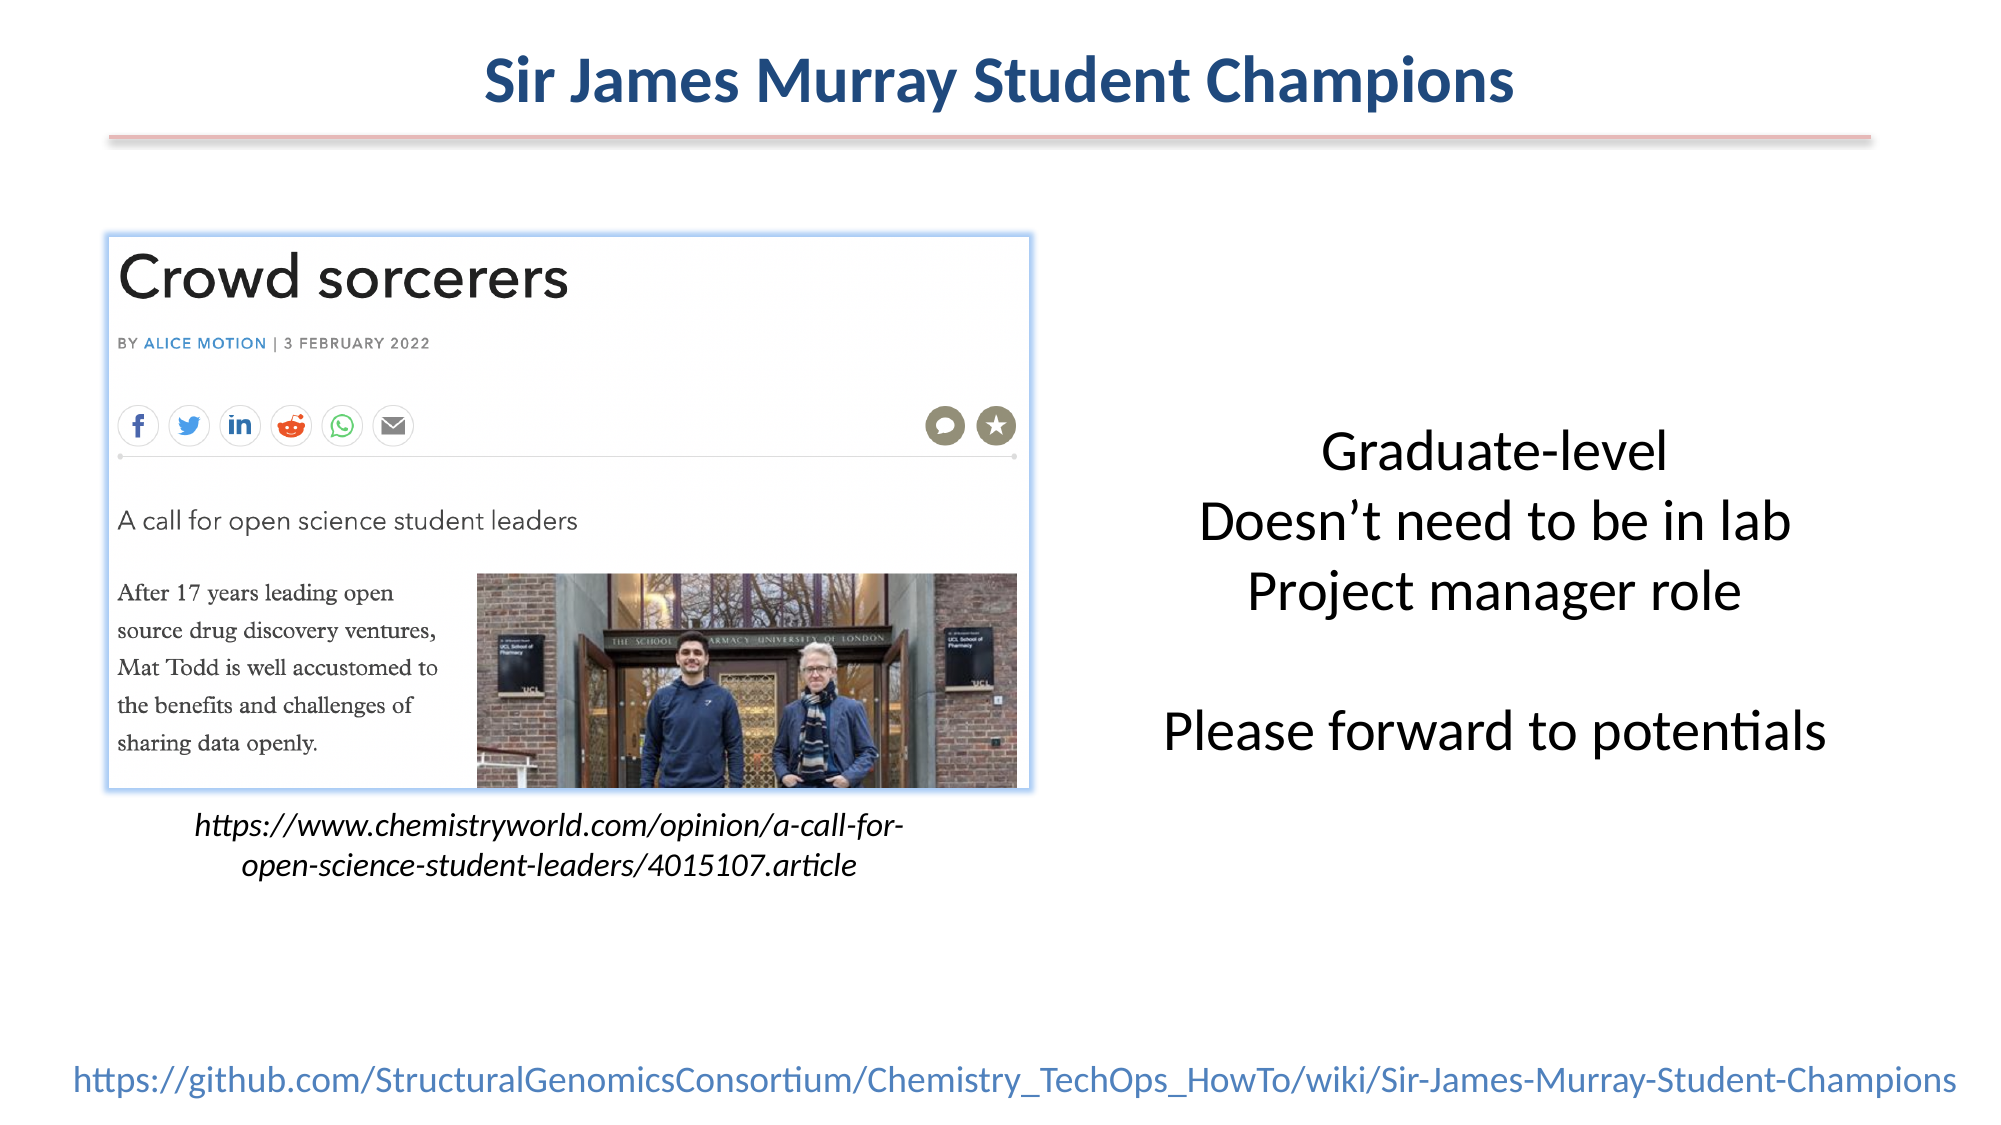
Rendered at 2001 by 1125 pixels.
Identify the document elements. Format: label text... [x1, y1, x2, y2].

text_box Sir James Murray Student Champions [463, 25, 1536, 126]
text_box https://www.chemistryworld.com/opinion/a-call-for-open-science-student-leaders/4015107.article [142, 796, 958, 891]
picture [109, 237, 1029, 788]
text_box https://github.com/StructuralGenomicsConsortium/Chemistry_TechOps_HowTo/wiki/Sir-James-Murray-Student-Champions [38, 1044, 1993, 1110]
text_box Graduate-level Doesn’t need to be in lab Project manager role Please forward to potentials [1148, 404, 1843, 770]
